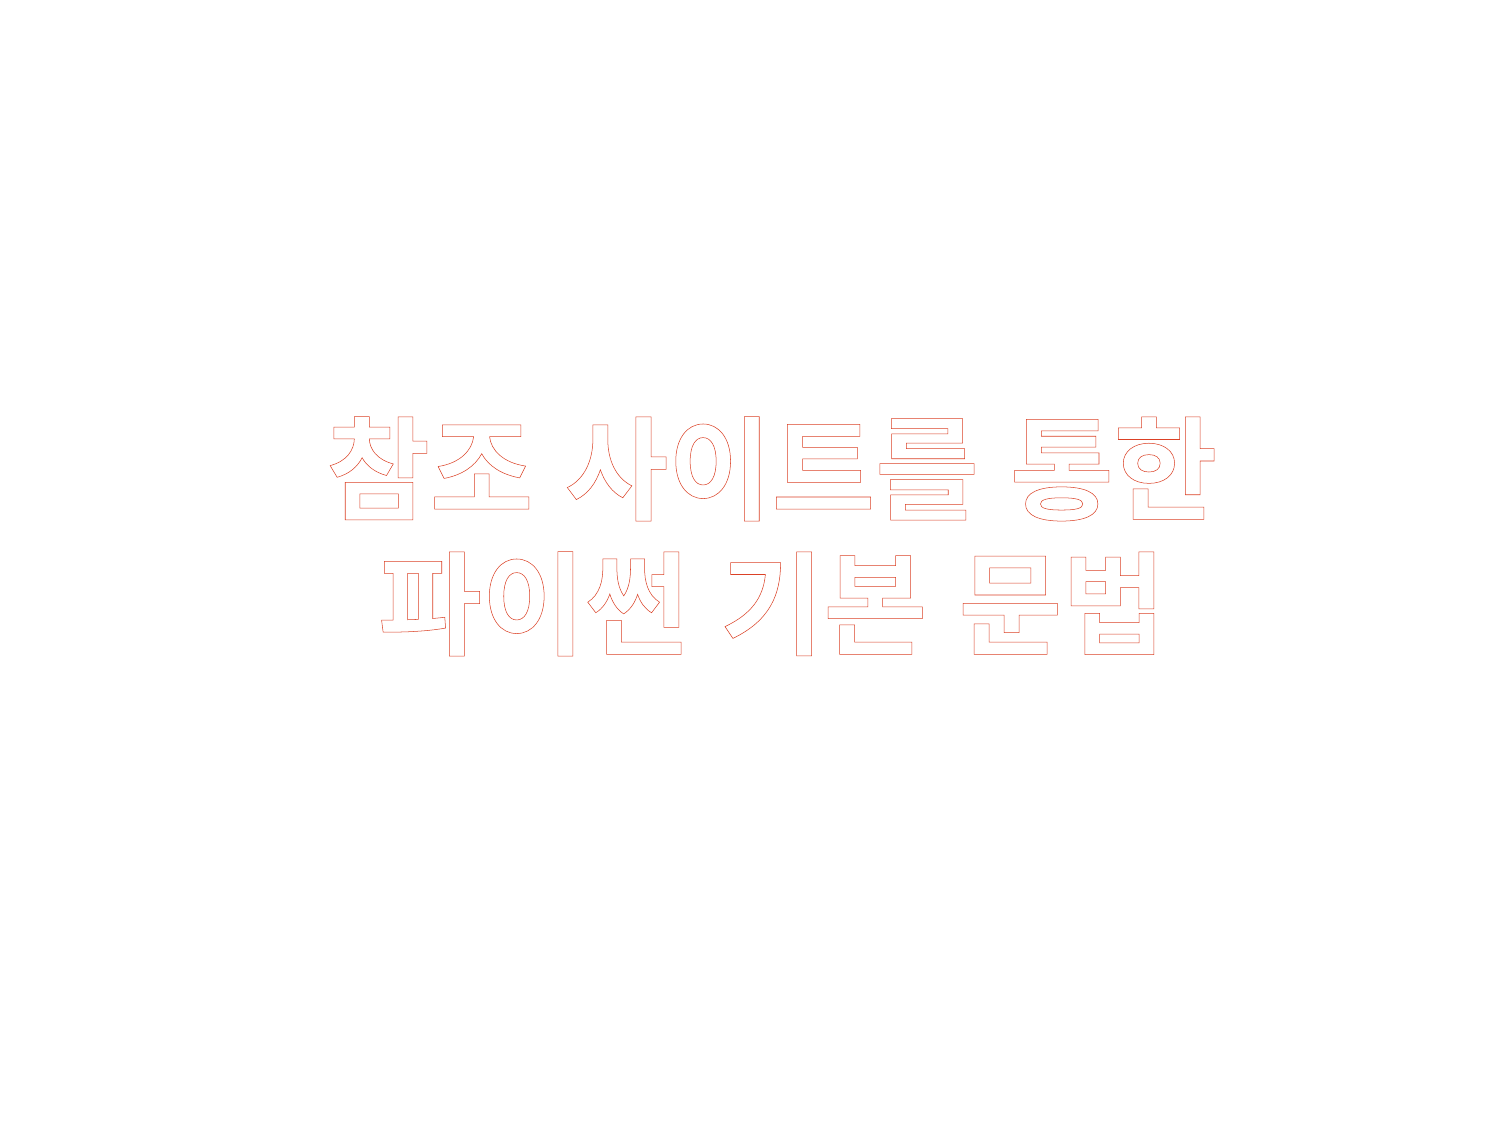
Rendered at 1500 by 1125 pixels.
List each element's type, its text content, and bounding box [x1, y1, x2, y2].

text_box 참조 사이트를 통한 파이썬 기본 문법 [311, 391, 1233, 677]
